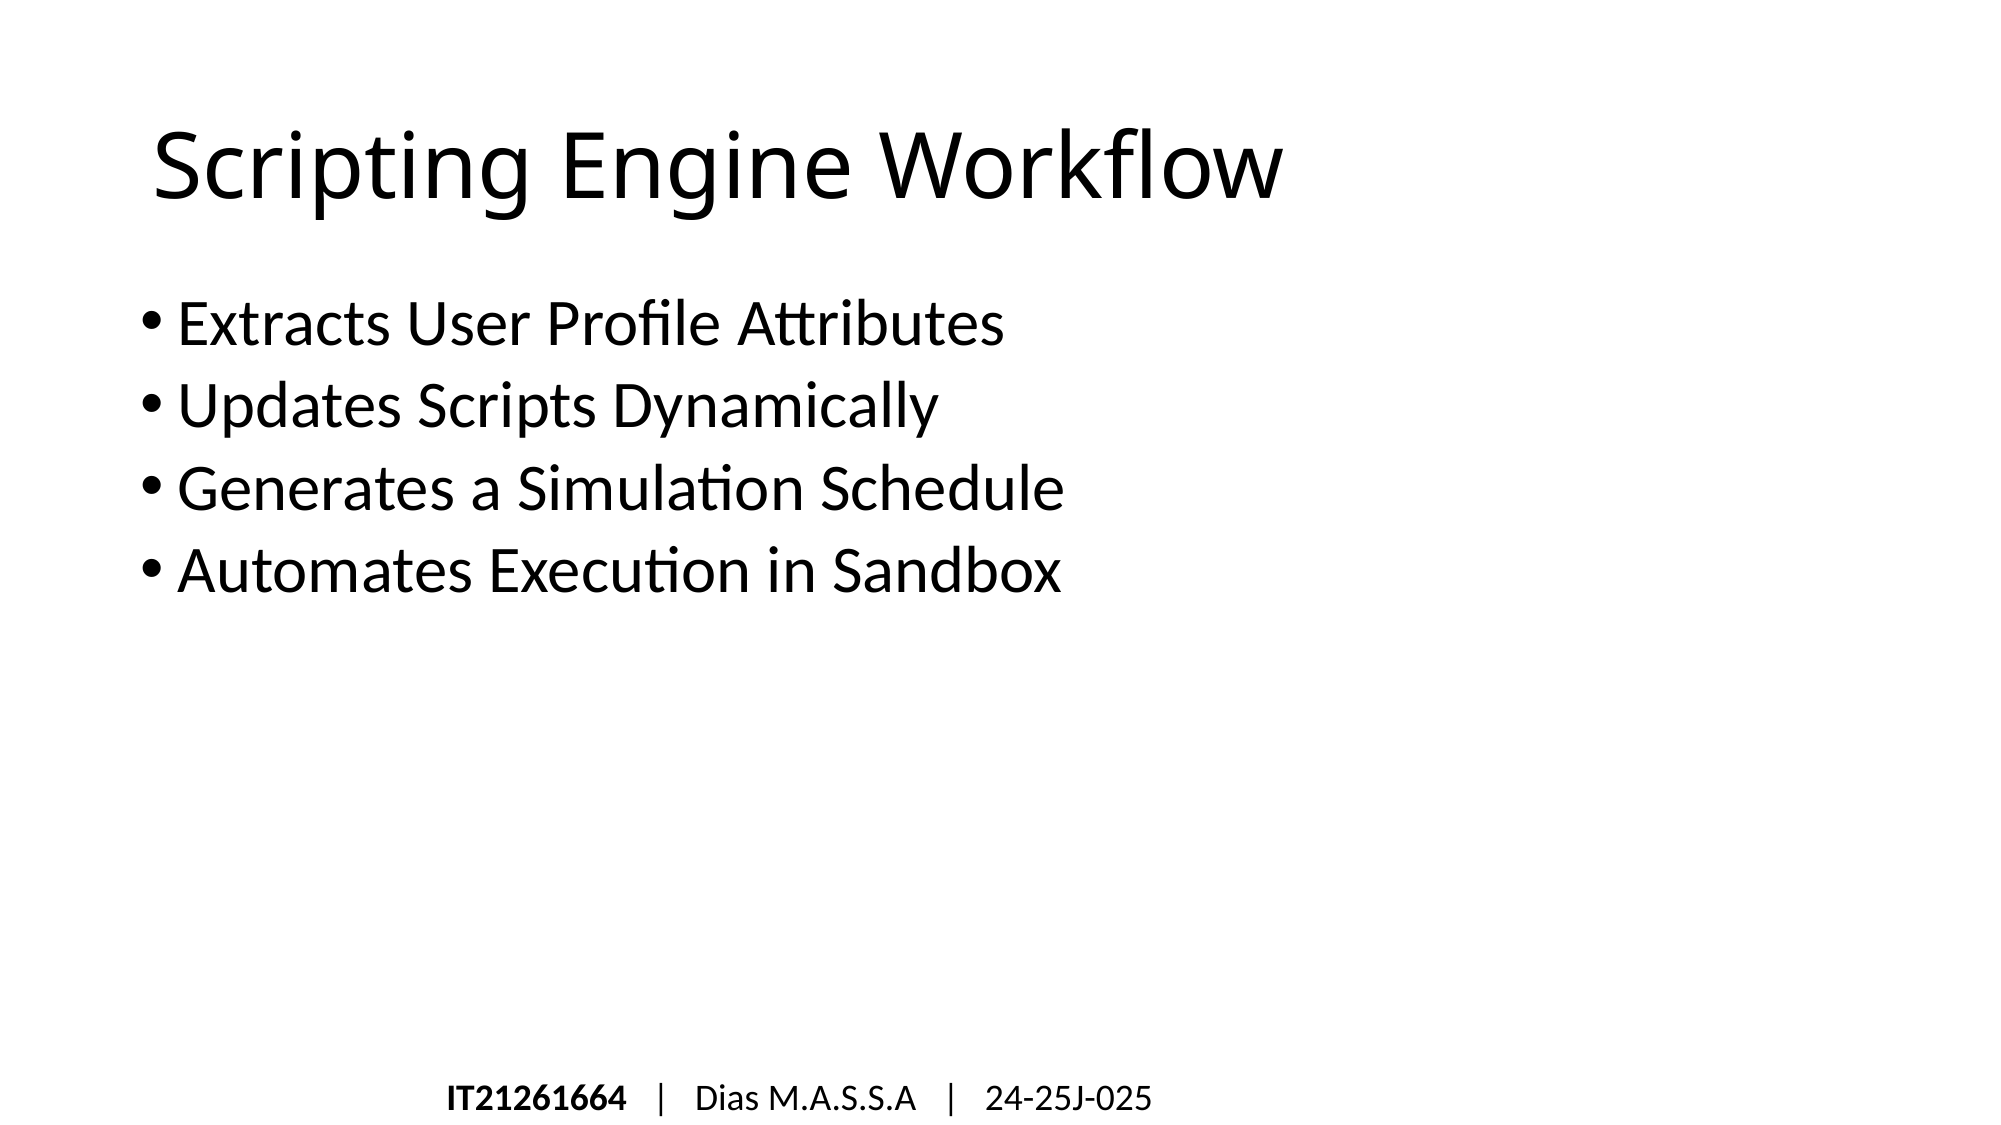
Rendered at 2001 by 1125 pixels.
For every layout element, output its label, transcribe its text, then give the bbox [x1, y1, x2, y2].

title Scripting Engine Workflow [137, 59, 1863, 200]
list Extracts User Profile Attributes Updates Scripts Dynamically Generates a Simulation Schedule Automates Execution in Sandbox [50, 200, 1863, 1025]
text_box IT21261664 | Dias M.A.S.S.A | 24-25J-025 [431, 1064, 1551, 1125]
